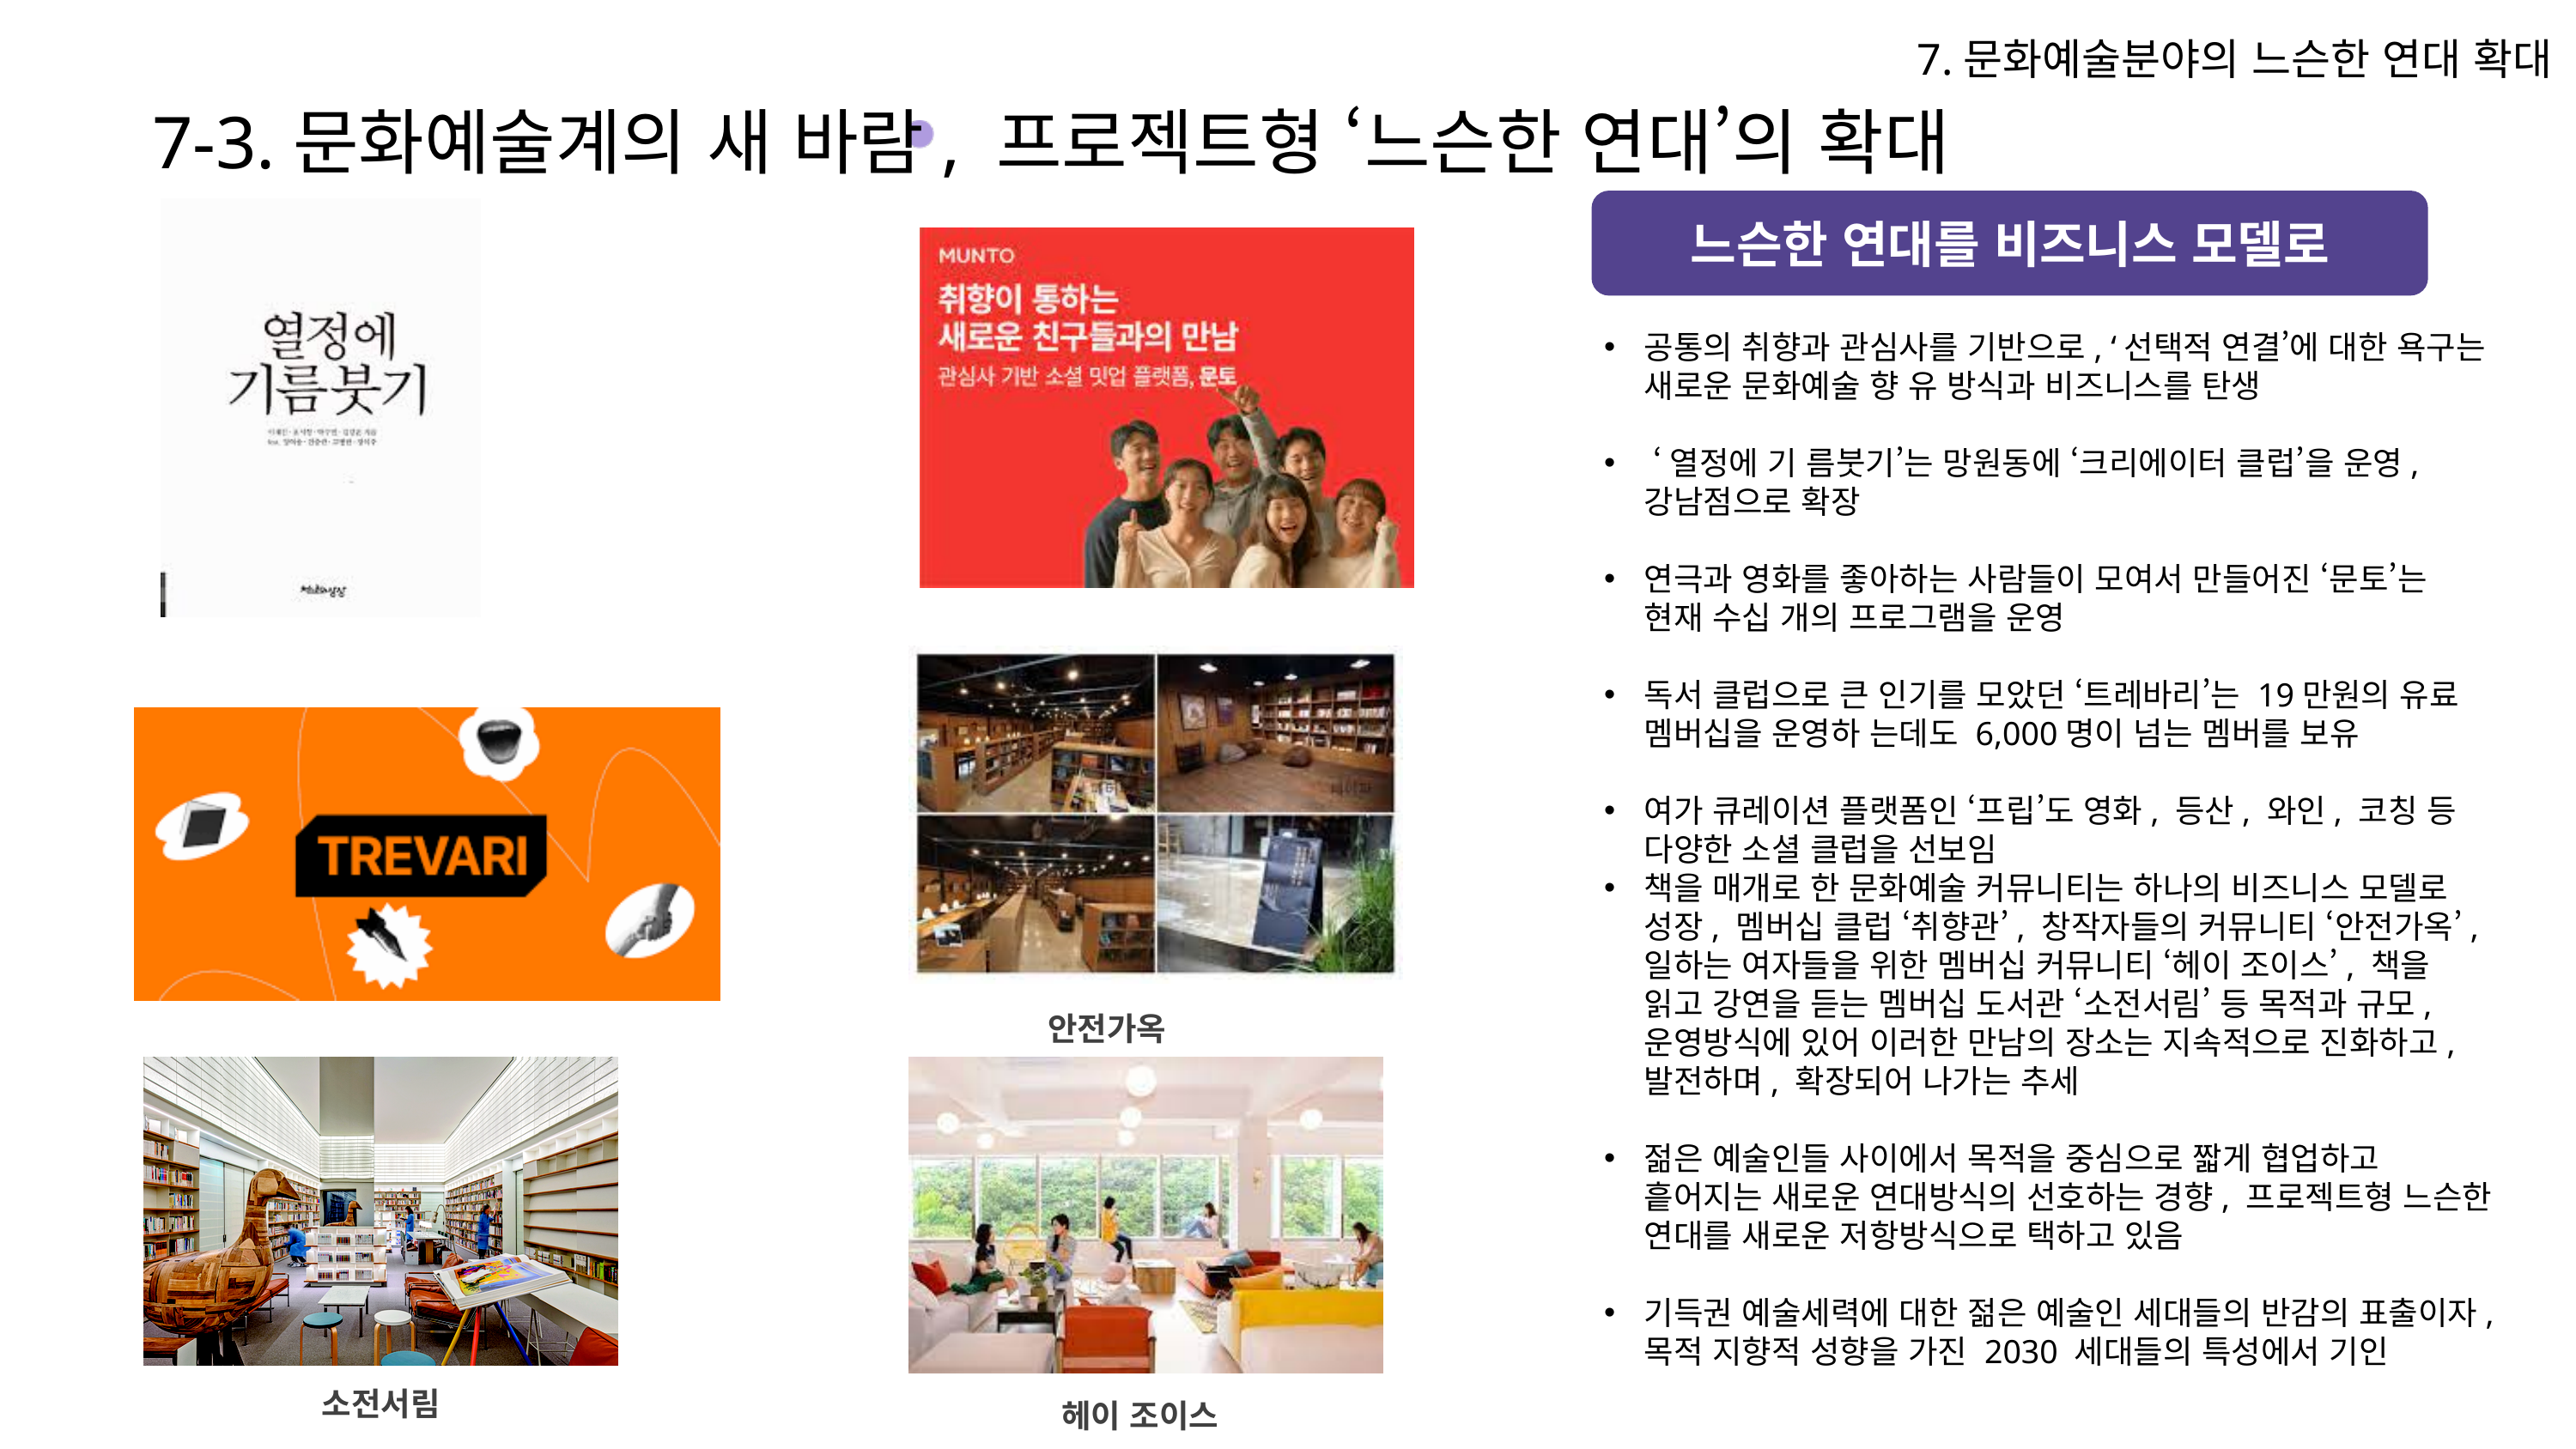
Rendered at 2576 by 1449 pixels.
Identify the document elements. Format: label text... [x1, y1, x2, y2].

picture [908, 1057, 1383, 1373]
text_box 느슨한 연대를 비즈니스 모델로 [1589, 190, 2430, 298]
text_box 공통의 취향과 관심사를 기반으로, ‘선택적 연결’에 대한 욕구는 새로운 문화예술 향 유 방식과 비즈니스를 탄생 ‘열정에 기 름붓기’는 망원동에 ‘크리에이터 클럽’을 운영, 강남점으로 확장 연극과 영화를 좋아하는 사람들이 모여서 만들어진 ‘문토’는 현재 수십 개의 프로그램을 운영 독서 클럽으로 큰 인기를 모았던 ‘트레바리’는 19만원의 유료 멤버십을 운영하 는데도 6,000명이 넘는 멤버를 보유 여가 큐레이션 플랫폼인 ‘프립’도 영화, 등산, 와인, 코칭 등 다양한 소셜 클럽을 선보임 책을 매개로 한 문화예술 커뮤니티는 하나의 비즈니스 모델로 성장, 멤버십 클럽 ‘취향관’, 창작자들의 커뮤니티 ‘안전가옥’, 일하는 여자들을 위한 멤버십 커뮤니티 ‘헤이 조이스’, 책을 읽고 강연을 듣는 멤버십 도서관 ‘소전서림’ 등 목적과 규모, 운영방식에 있어 이러한 만남의 장소는 지속적으로 진화하고, 발전하며, 확장되어 나가는 추세 젊은 예술인들 사이에서 목적을 중심으로 짧게 협업하고 흩어지는 새로운 연대방식의 선호하는 경향, 프로젝트형 느슨한 연대를 새로운 저항방식으로 택하고 있음 기득권 예술세력에 대한 젊은 예술인 세대들의 반감의 표출이자, 목적 지향적 성향을 가진 2030 세대들의 특성에서 기인 [1591, 320, 2508, 1377]
text_box 헤이 조이스 [914, 1389, 1366, 1441]
text_box 안전가옥 [881, 1002, 1333, 1053]
picture [908, 646, 1403, 984]
picture [143, 1057, 619, 1366]
picture [161, 197, 481, 617]
picture [920, 227, 1414, 589]
text_box 7-3.문화예술계의 새 바람, 프로젝트형 ‘느슨한 연대’의 확대 [139, 91, 2526, 190]
text_box 소전서림 [155, 1377, 607, 1429]
text_box 7.문화예술분야의 느슨한 연대 확대 [1127, 26, 2566, 90]
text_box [906, 120, 934, 149]
picture [134, 707, 720, 1001]
